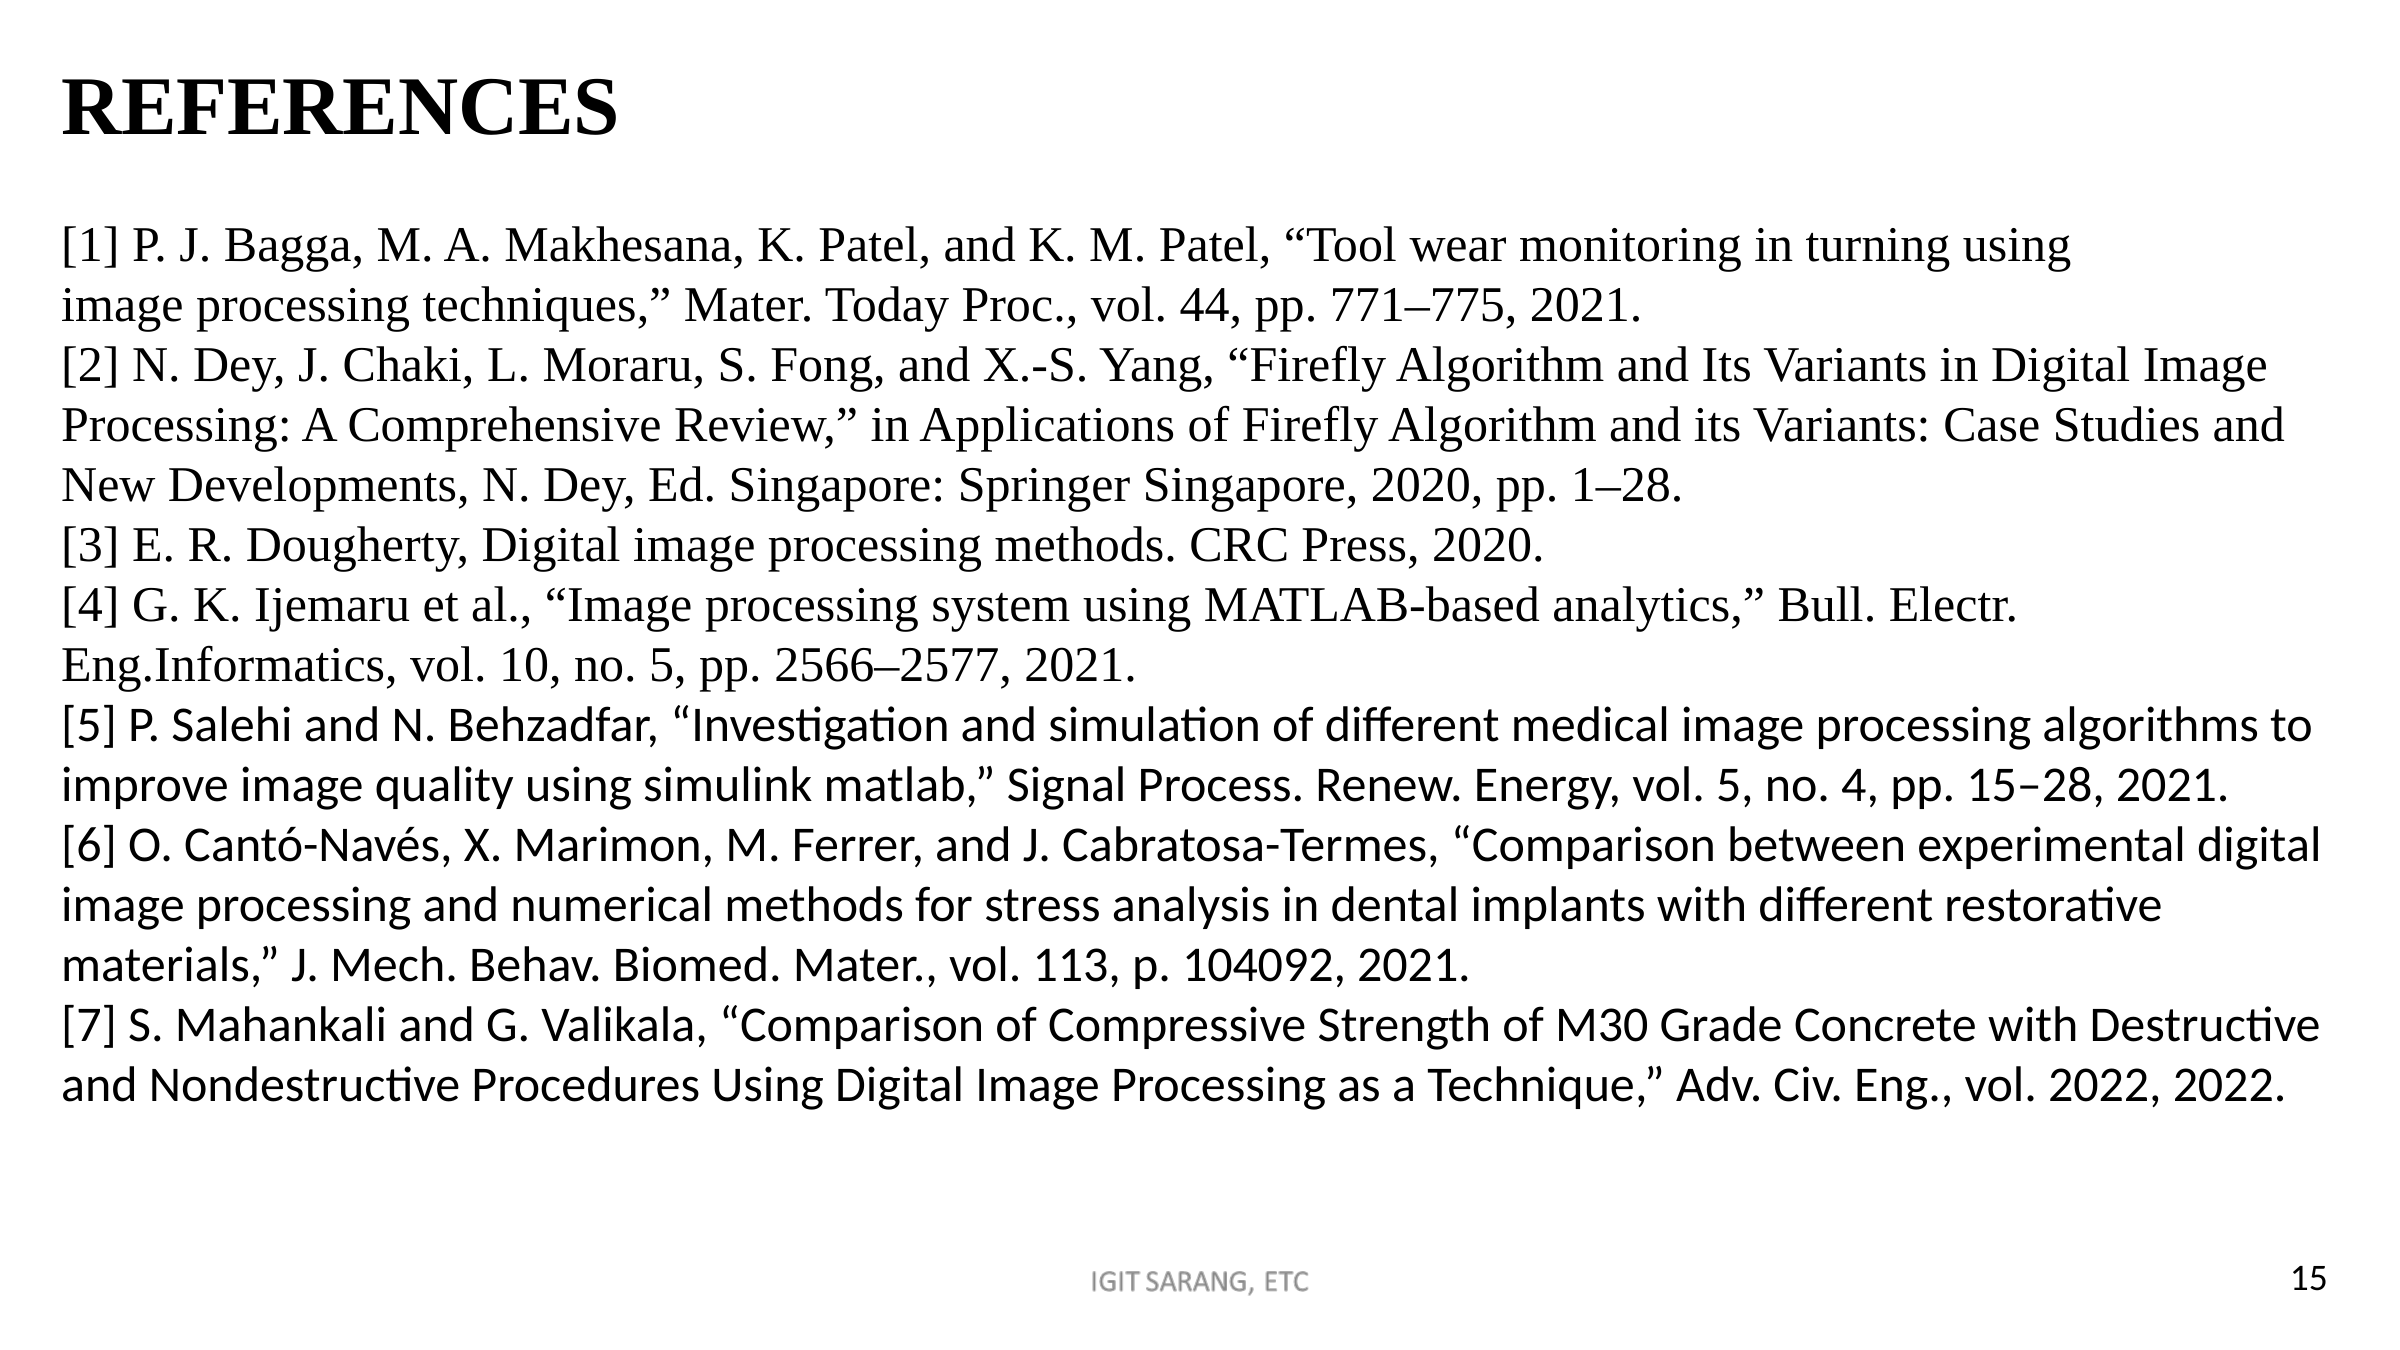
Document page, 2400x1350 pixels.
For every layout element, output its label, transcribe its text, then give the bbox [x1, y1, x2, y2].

text_box 15 [2275, 1246, 2400, 1318]
picture [794, 1244, 1605, 1318]
text_box REFERENCES [1] P. J. Bagga, M. A. Makhesana, K. Patel, and K. M. Patel, “Tool wear monitoring in turning using image processing techniques,” Mater. Today Proc., vol. 44, pp. 771–775, 2021. [2] N. Dey, J. Chaki, L. Moraru, S. Fong, and X.-S. Yang, “Firefly Algorithm and Its Variants in Digital Image Processing: A Comprehensive Review,” in Applications of Firefly Algorithm and its Variants: Case Studies and New Developments, N. Dey, Ed. Singapore: Springer Singapore, 2020, pp. 1–28. [3] E. R. Dougherty, Digital image processing methods. CRC Press, 2020. [4] G. K. Ijemaru et al., “Image processing system using MATLAB-based analytics,” Bull. Electr. Eng.Informatics, vol. 10, no. 5, pp. 2566–2577, 2021. [5] P. Salehi and N. Behzadfar, “Investigation and simulation of different medical image processing algorithms to improve image quality using simulink matlab,” Signal Process. Renew. Energy, vol. 5, no. 4, pp. 15–28, 2021. [6] O. Cantó-Navés, X. Marimon, M. Ferrer, and J. Cabratosa-Termes, “Comparison between experimental digital image processing and numerical methods for stress analysis in dental implants with different restorative materials,” J. Mech. Behav. Biomed. Mater., vol. 113, p. 104092, 2021. [7] S. Mahankali and G. Valikala, “Comparison of Compressive Strength of M30 Grade Concrete with Destructive and Nondestructive Procedures Using Digital Image Processing as a Technique,” Adv. Civ. Eng., vol. 2022, 2022. [46, 43, 2354, 1119]
